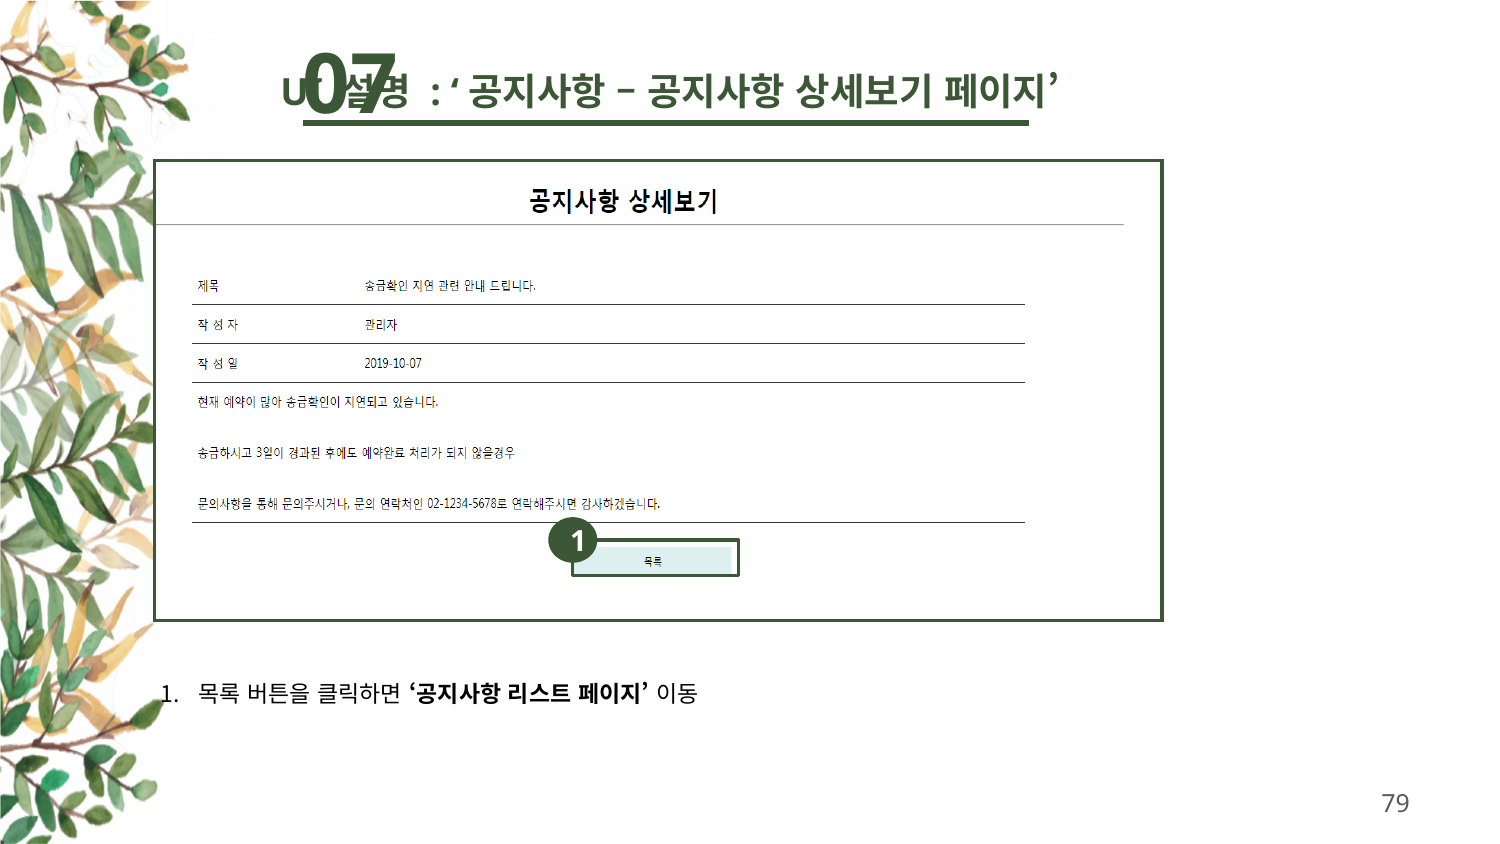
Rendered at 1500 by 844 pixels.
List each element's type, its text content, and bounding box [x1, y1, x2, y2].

text_box 07 [288, 22, 1044, 60]
text_box 07 [288, 121, 1044, 138]
text_box UI 설명 : ‘공지사항 – 공지사항 상세보기 페이지’ [265, 60, 1152, 121]
slide_number 79 [1074, 782, 1425, 827]
picture [0, 1, 1161, 843]
text_box 목록 버튼을 클릭하면 ‘공지사항 리스트 페이지’ 이동 [146, 658, 1284, 714]
